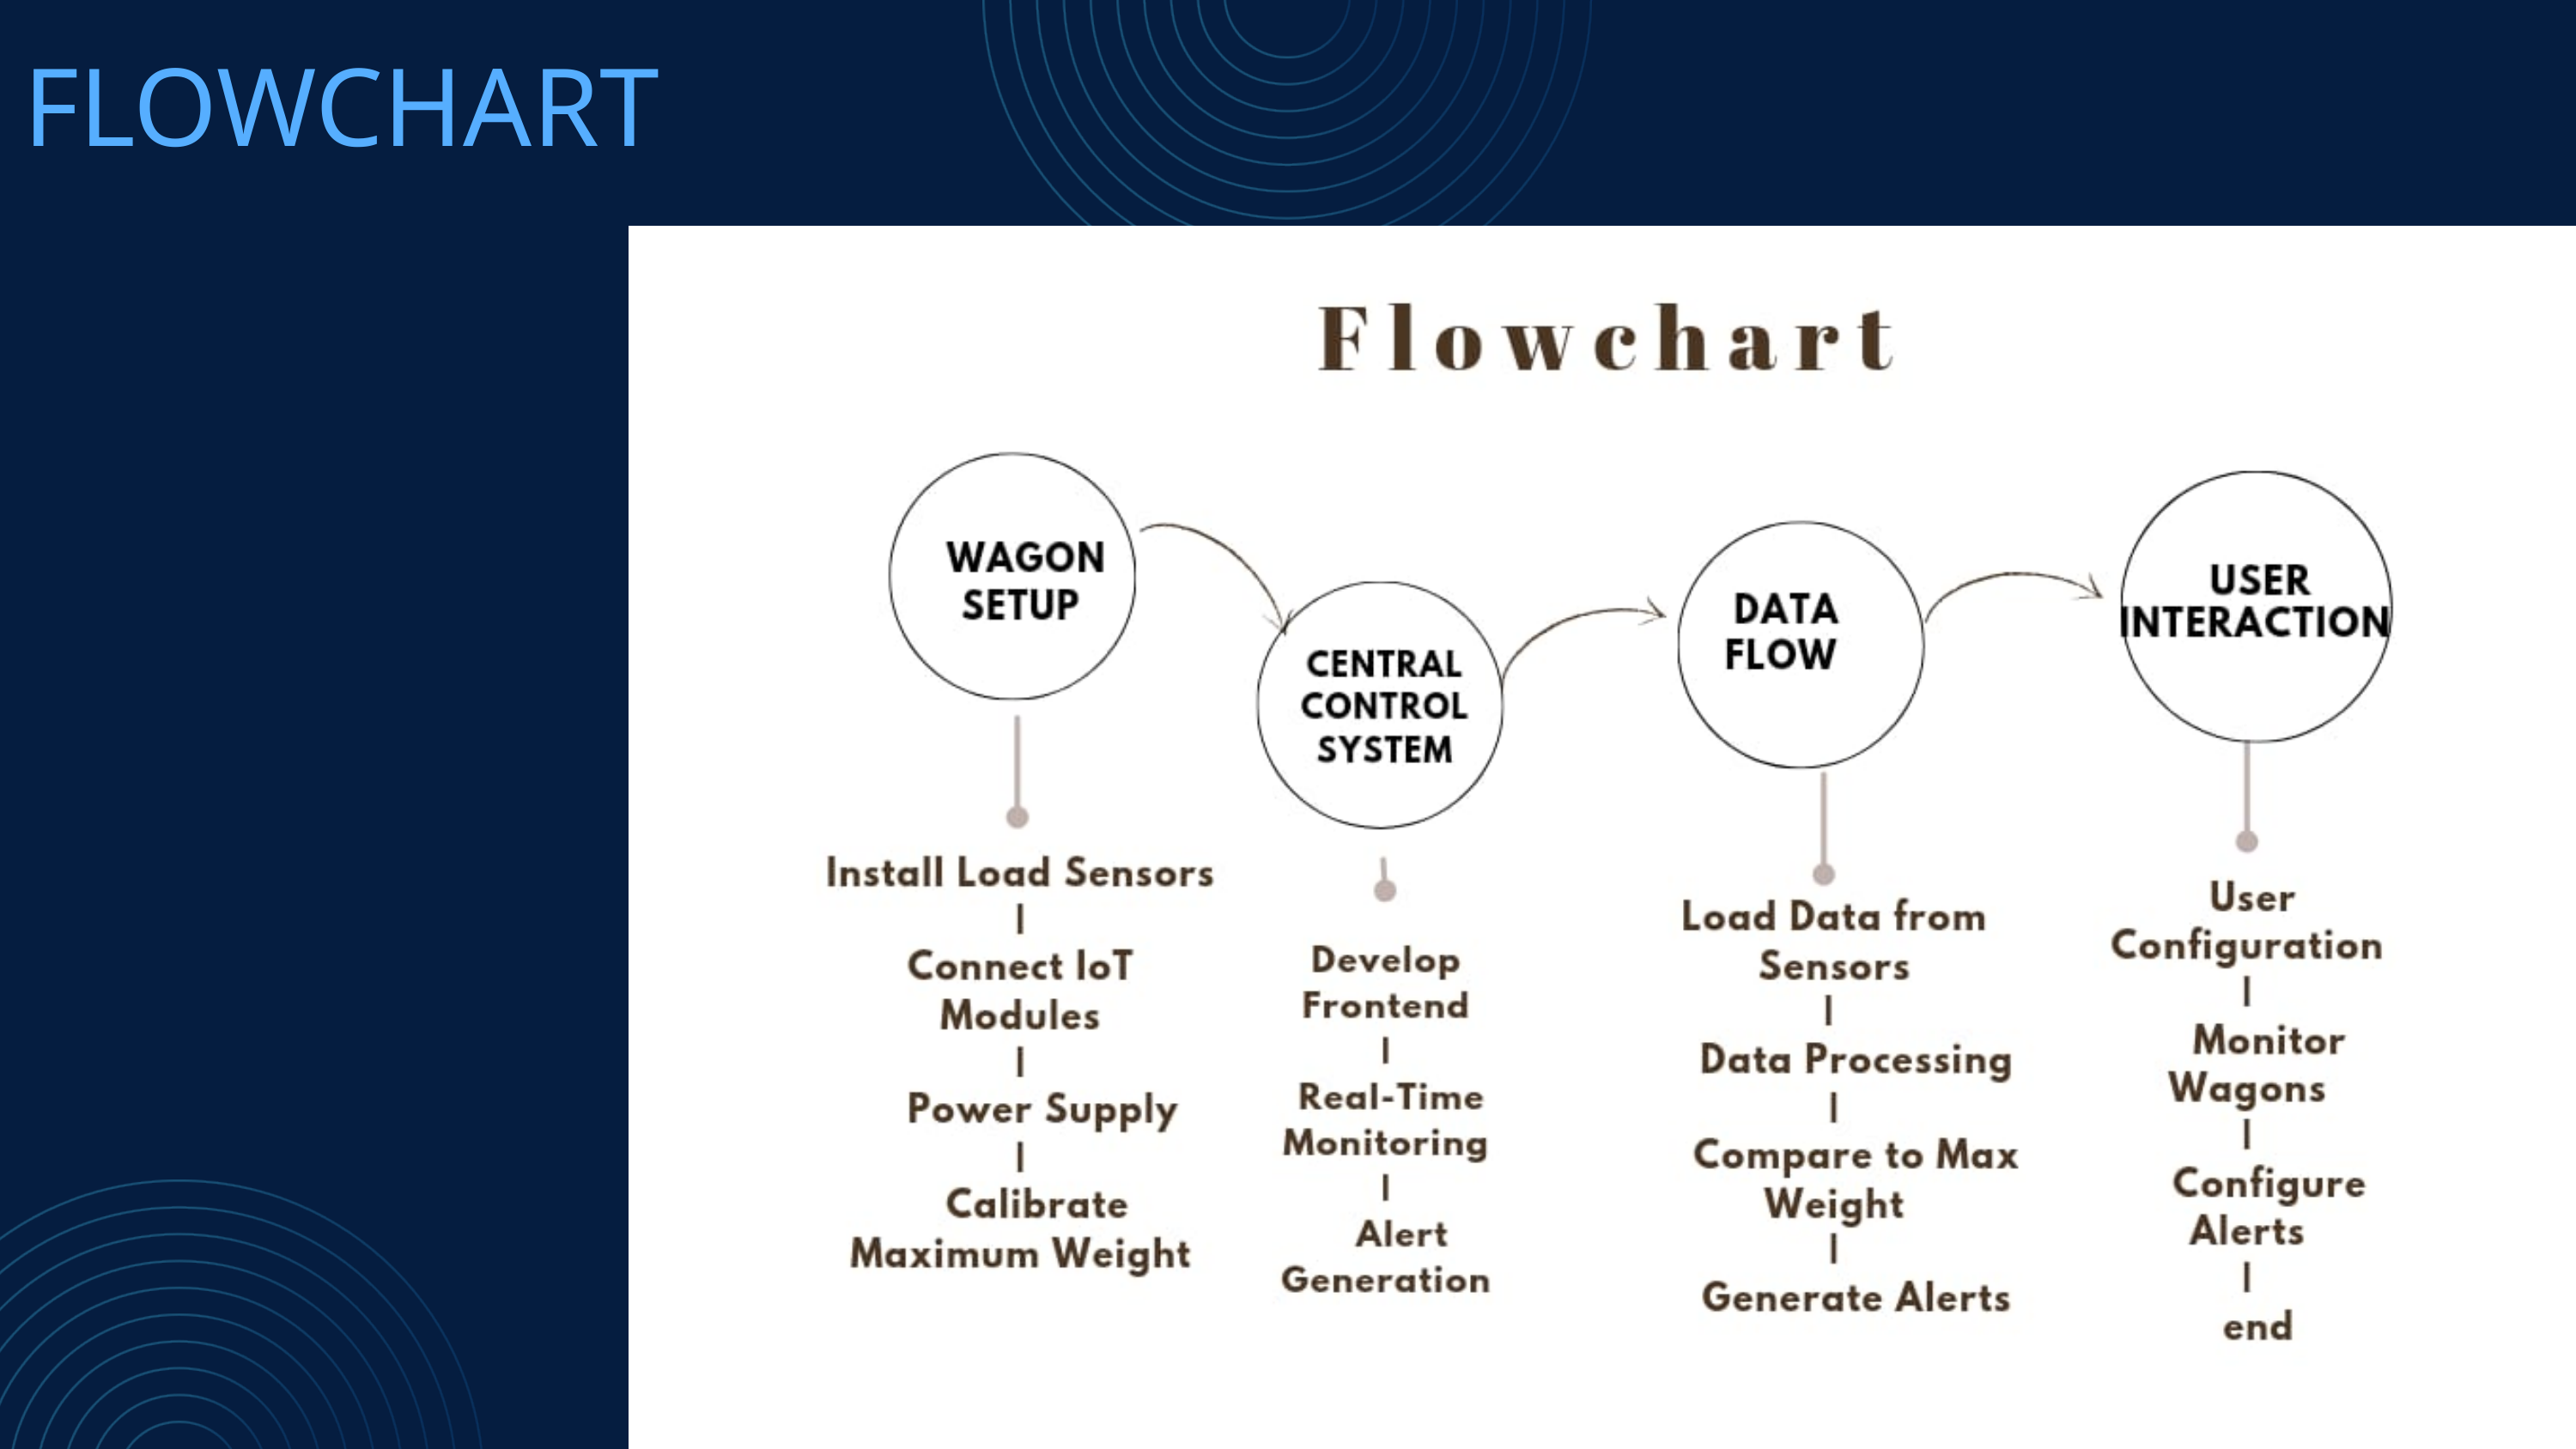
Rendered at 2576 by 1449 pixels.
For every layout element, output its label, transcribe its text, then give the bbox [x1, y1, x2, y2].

text_box [629, 226, 2576, 1449]
text_box [982, 0, 1594, 226]
text_box FLOWCHART [23, 39, 982, 168]
text_box [0, 1179, 486, 1449]
